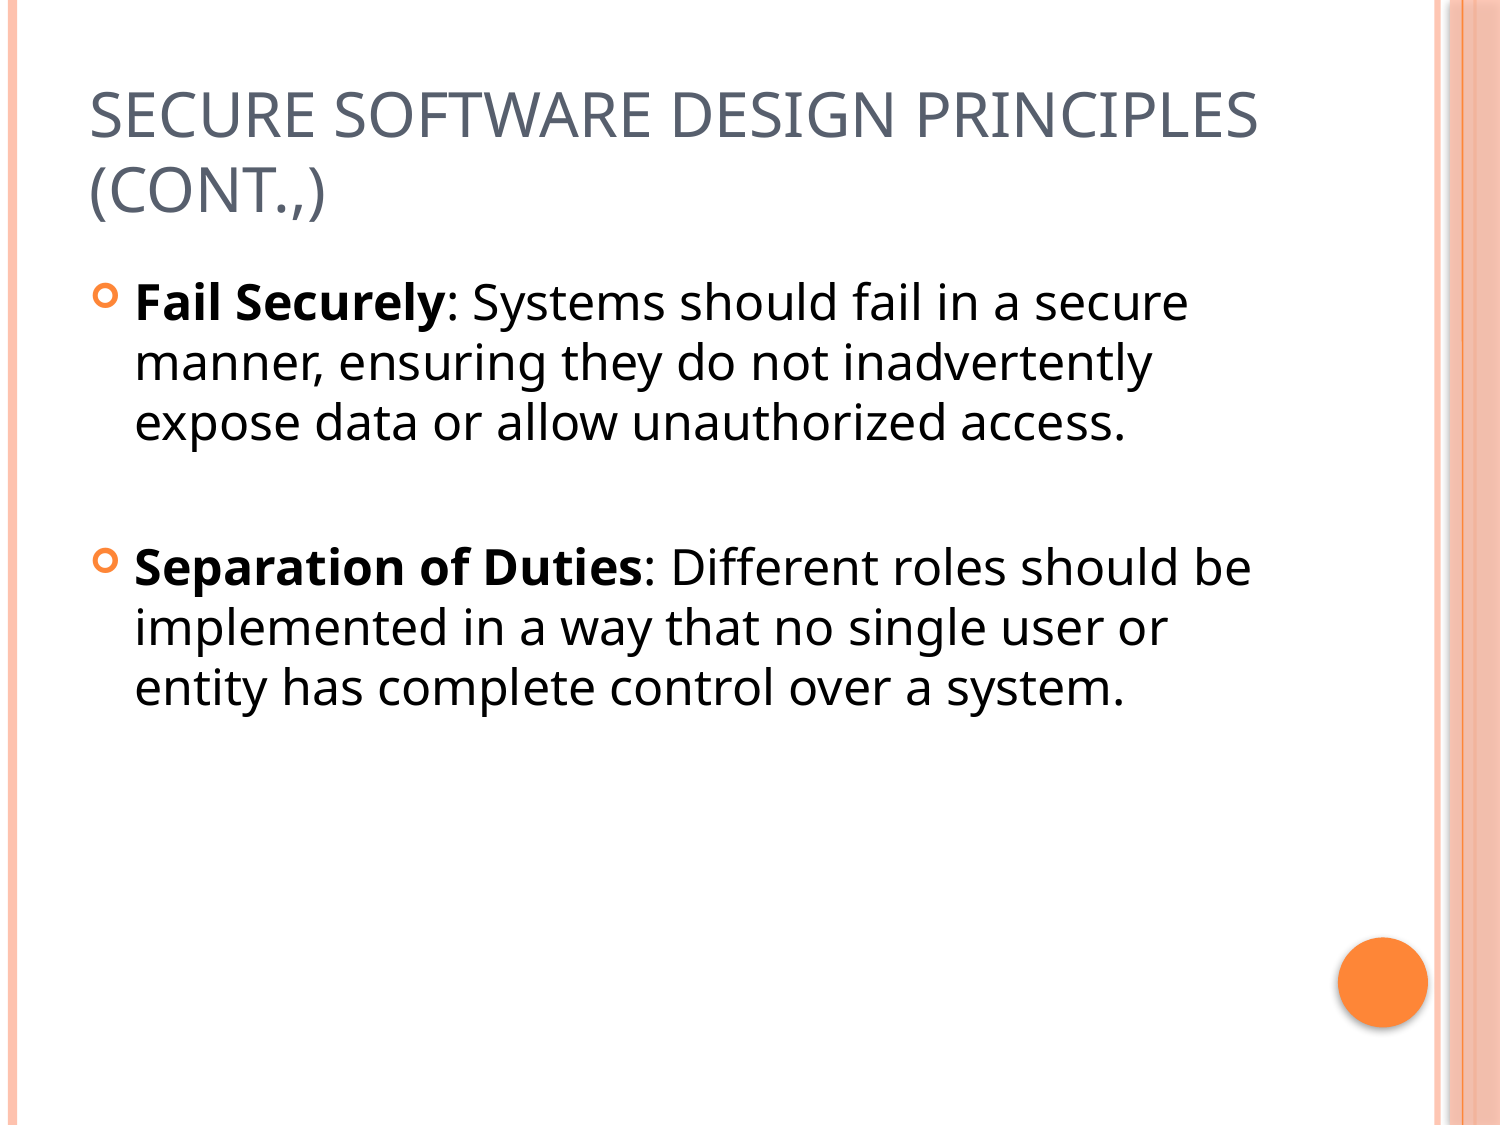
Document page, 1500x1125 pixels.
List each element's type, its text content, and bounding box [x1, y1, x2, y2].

list Fail Securely: Systems should fail in a secure manner, ensuring they do not inadvertently expose data or allow unauthorized access. Separation of Duties: Different roles should be implemented in a way that no single user or entity has complete control over a system. [75, 262, 1300, 1062]
title Secure Software Design Principles (Cont.,) [75, 45, 1300, 233]
